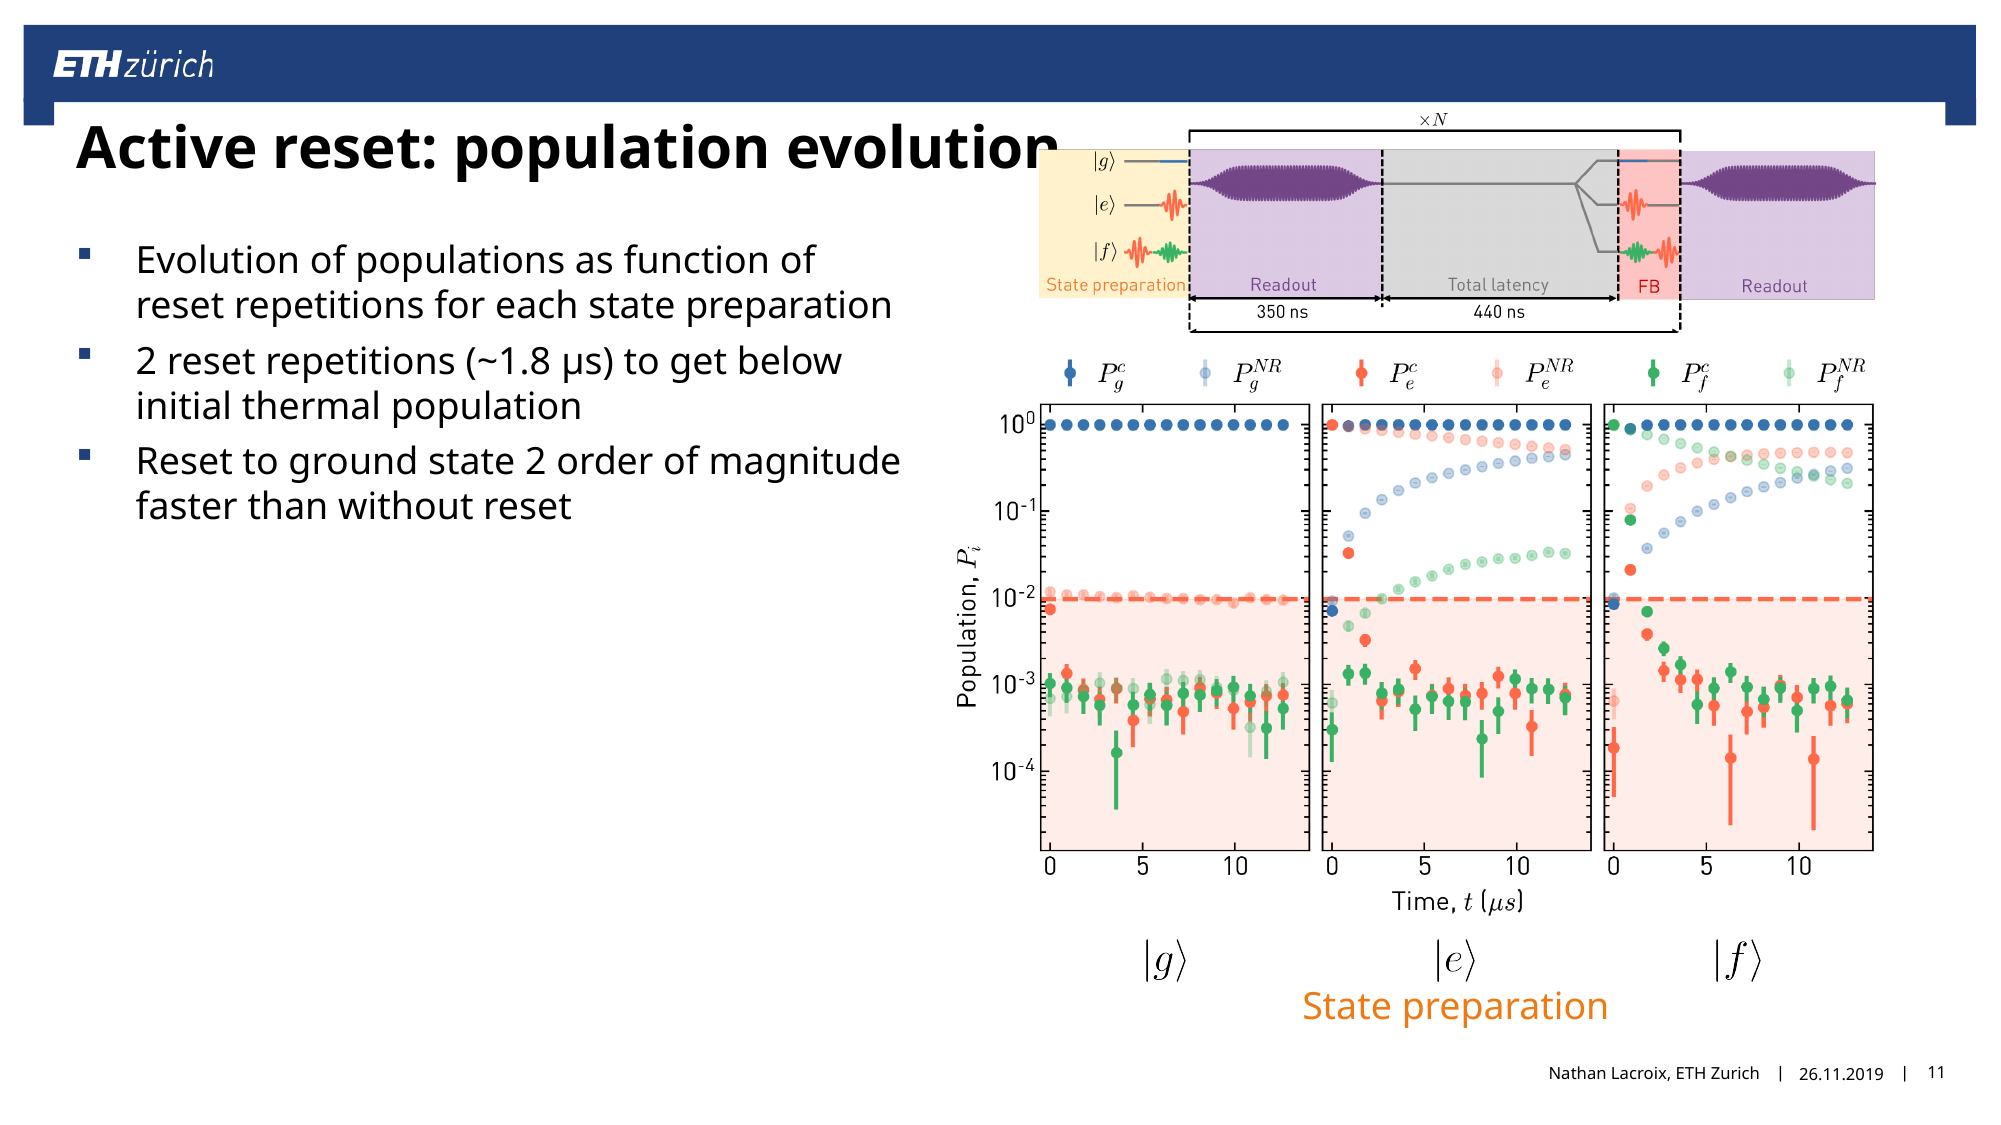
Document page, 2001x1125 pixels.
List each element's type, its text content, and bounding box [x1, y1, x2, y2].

list Evolution of populations as function of reset repetitions for each state preparation 2 reset repetitions (~1.8 μs) to get below initial thermal population Reset to ground state 2 order of magnitude faster than without reset [53, 236, 936, 927]
picture [905, 108, 1982, 927]
footer Nathan Lacroix, ETH Zurich [1000, 1044, 1761, 1111]
title Active reset: population evolution [53, 101, 1947, 191]
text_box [908, 935, 1982, 1036]
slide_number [1791, 1044, 1892, 1112]
slide_number 11 [1907, 1044, 1967, 1112]
